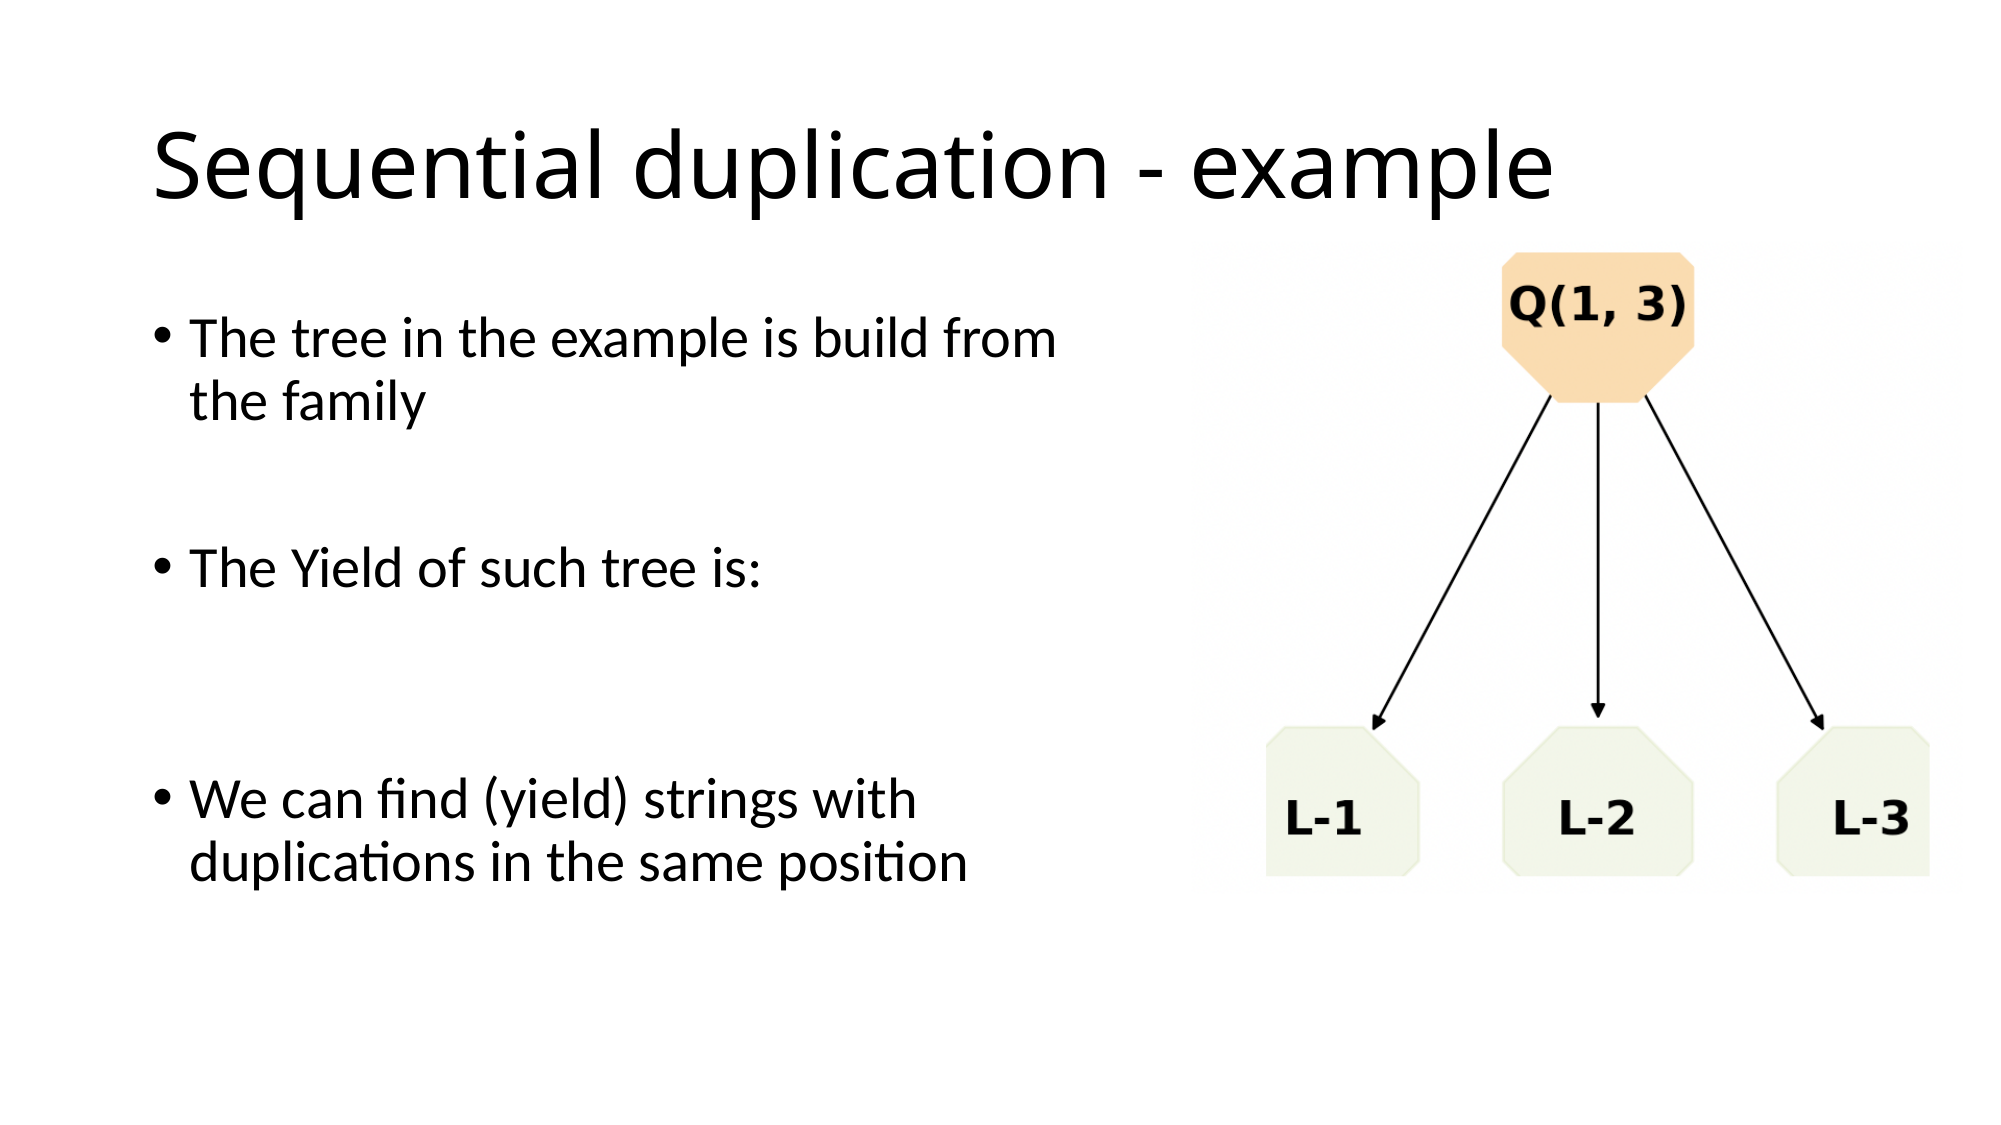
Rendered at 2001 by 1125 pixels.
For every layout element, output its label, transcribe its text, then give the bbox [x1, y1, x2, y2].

picture [1191, 241, 1963, 894]
title Sequential duplication - example [137, 59, 1863, 278]
